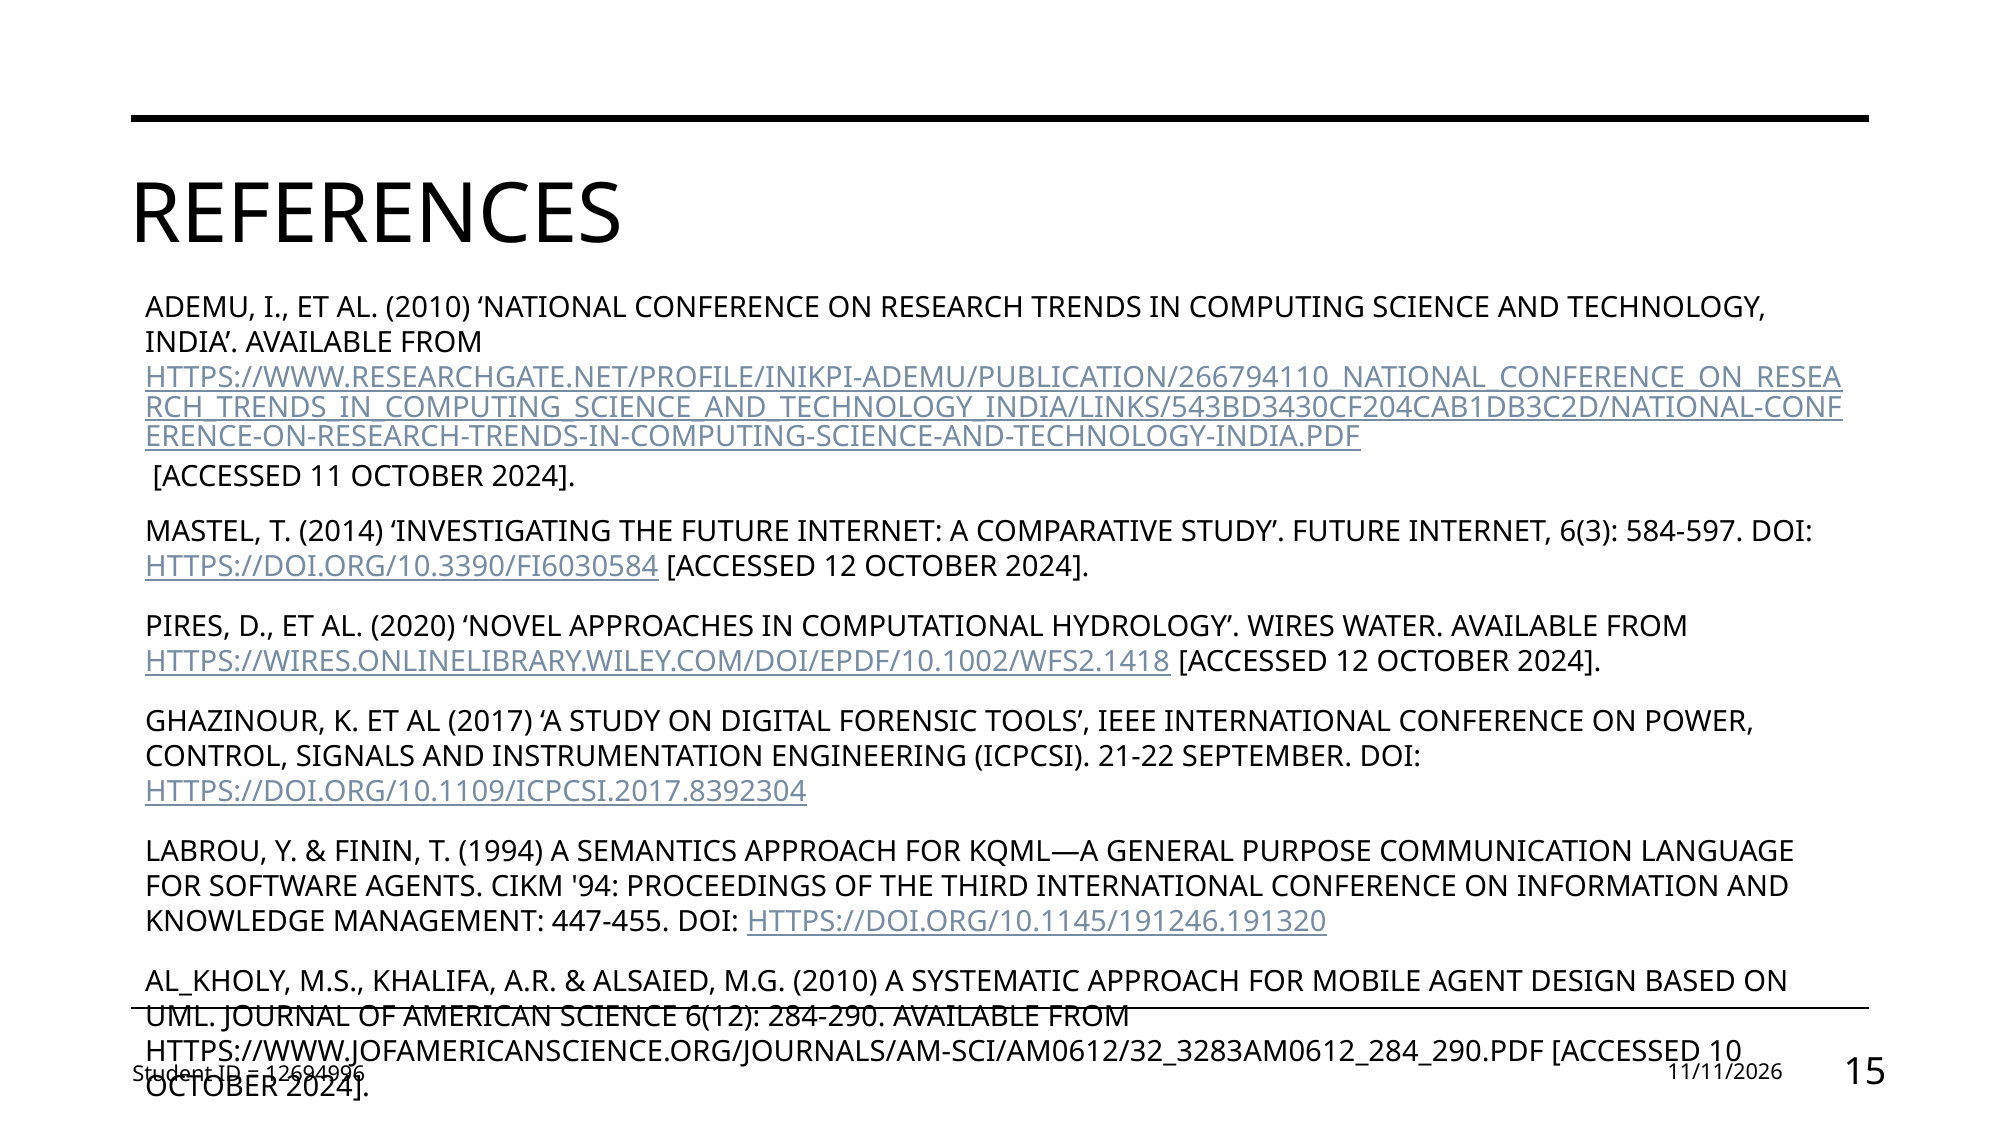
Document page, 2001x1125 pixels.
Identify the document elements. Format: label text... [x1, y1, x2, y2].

slide_number 15 [1791, 1042, 1902, 1103]
footer Student ID = 12694996 [117, 1042, 862, 1103]
list Ademu, I., et al. (2010) ‘National Conference on Research Trends in Computing Science and Technology, India’. Available from https://www.researchgate.net/profile/Inikpi-Ademu/publication/266794110_National_Conference_on_Research_Trends_in_Computing_Science_and_Technology_India/links/543bd3430cf204cab1db3c2d/National-Conference-on-Research-Trends-in-Computing-Science-and-Technology-India.pdf [Accessed 11 October 2024]. Mastel, T. (2014) ‘Investigating the Future Internet: A Comparative Study’. Future Internet, 6(3): 584-597. DOI: https://doi.org/10.3390/fi6030584 [Accessed 12 October 2024]. Pires, D., et al. (2020) ‘Novel Approaches in Computational Hydrology’. WIREs Water. Available from https://wires.onlinelibrary.wiley.com/doi/epdf/10.1002/wfs2.1418 [Accessed 12 October 2024]. Ghazinour, K. et al (2017) ‘A Study on Digital Forensic Tools’, IEEE International Conference on Power, Control, Signals and Instrumentation Engineering (ICPCSI). 21-22 September. DOI: https://doi.org/10.1109/ICPCSI.2017.8392304 Labrou, Y. & Finin, T. (1994) A semantics approach for KQML—a general purpose communication language for software agents. CIKM '94: Proceedings of the third international conference on Information and knowledge management: 447-455. DOI: https://doi.org/10.1145/191246.191320 Al_Kholy, M.S., Khalifa, A.R. & Alsaied, M.G. (2010) A Systematic Approach for Mobile Agent Design Based on UML. Journal of American Science 6(12): 284-290. Available from https://www.jofamericanscience.org/journals/am-sci/am0612/32_3283am0612_284_290.pdf [Accessed 10 october 2024]. [73, 281, 1869, 992]
title References [114, 151, 1869, 281]
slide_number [1372, 1042, 1791, 1103]
